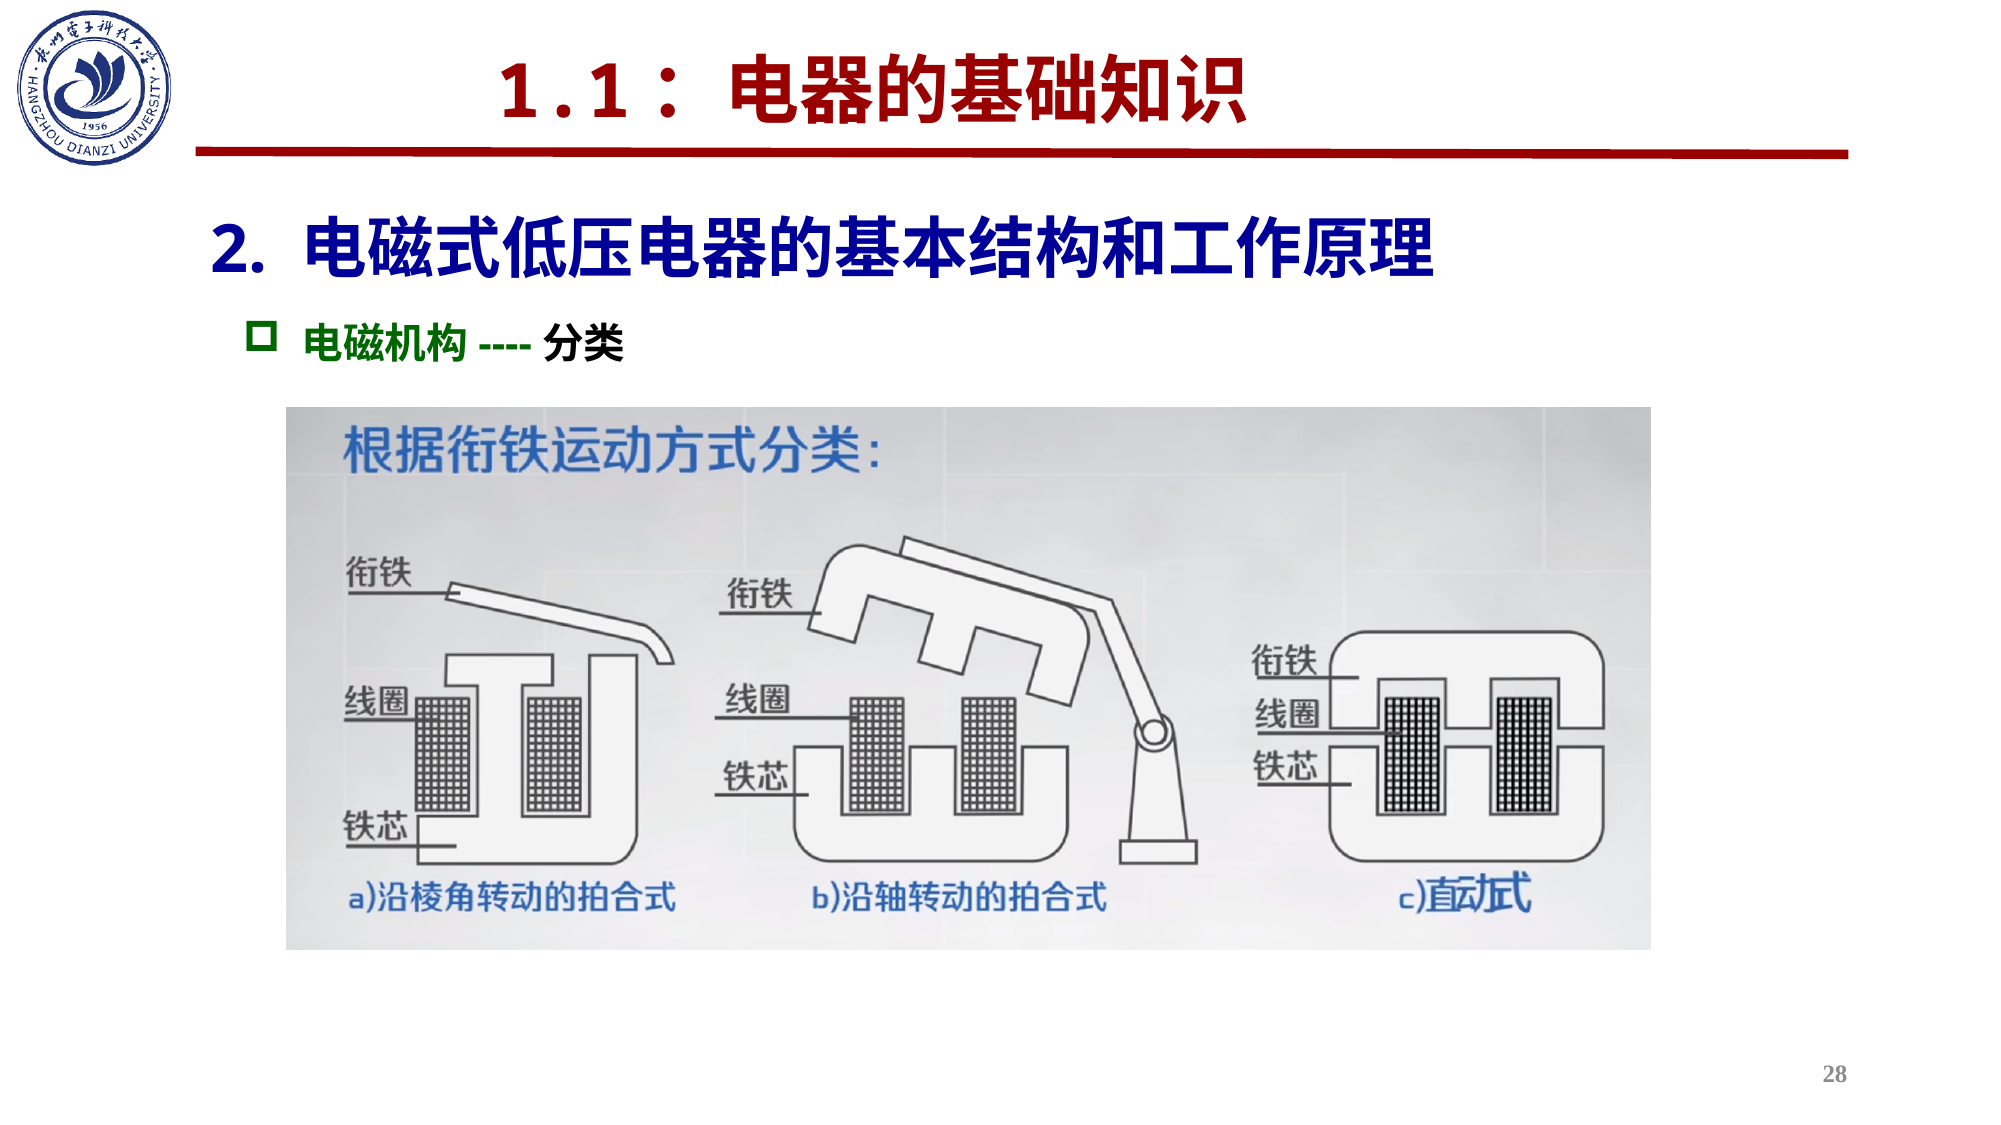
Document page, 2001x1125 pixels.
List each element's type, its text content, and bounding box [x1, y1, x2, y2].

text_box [195, 151, 1849, 155]
text_box 电磁机构----分类 [228, 306, 1821, 981]
text_box 1.1：电器的基础知识 [482, 34, 1265, 140]
slide_number 28 [1412, 1042, 1863, 1103]
text_box 2. 电磁式低压电器的基本结构和工作原理 [195, 198, 1542, 293]
picture [286, 407, 1651, 950]
picture [14, 2, 175, 174]
